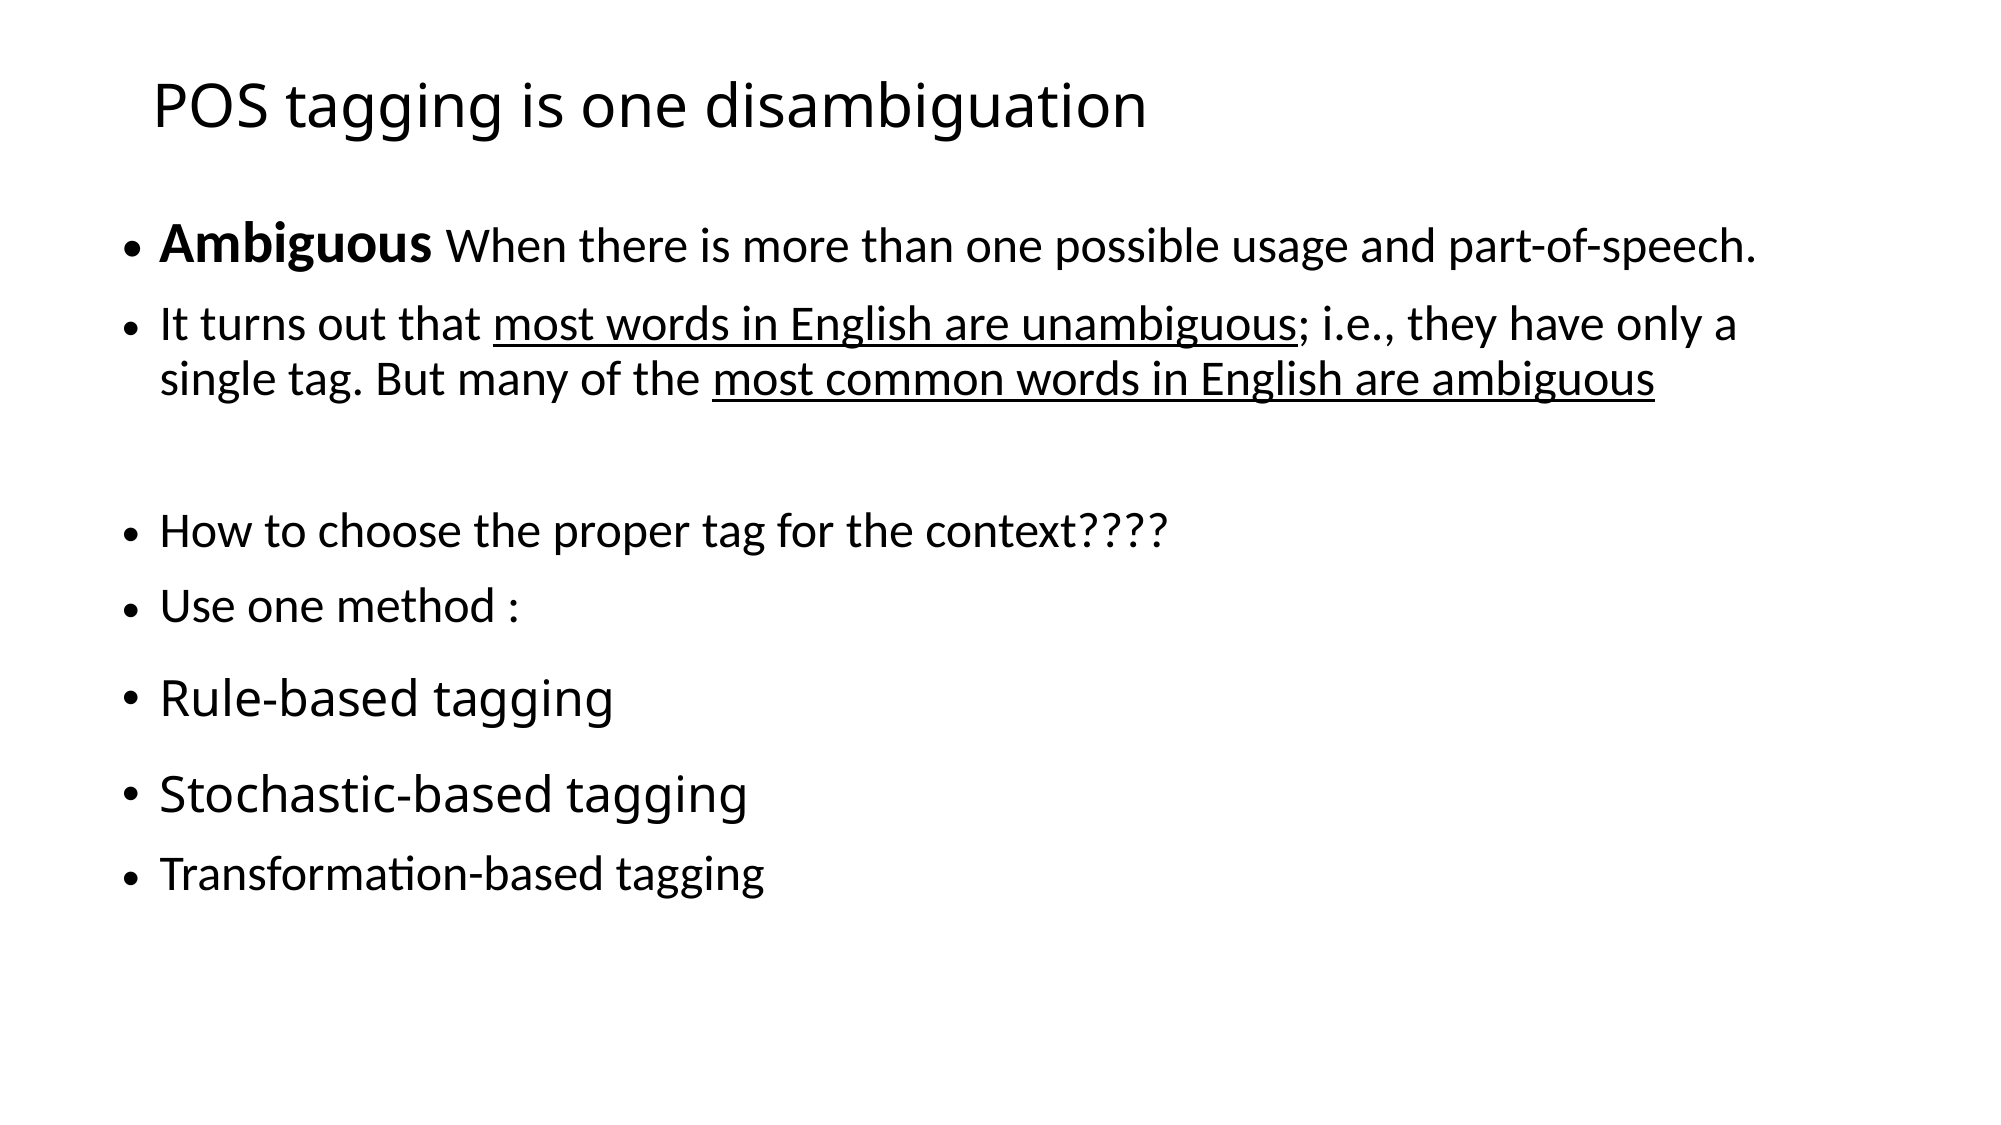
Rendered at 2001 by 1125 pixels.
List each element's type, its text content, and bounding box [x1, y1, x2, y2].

title POS tagging is one disambiguation [137, 59, 1863, 150]
list Ambiguous When there is more than one possible usage and part-of-speech. It turns out that most words in English are unambiguous; i.e., they have only a single tag. But many of the most common words in English are ambiguous How to choose the proper tag for the context???? Use one method : Rule-based tagging Stochastic-based tagging Transformation-based tagging [107, 205, 1833, 1066]
